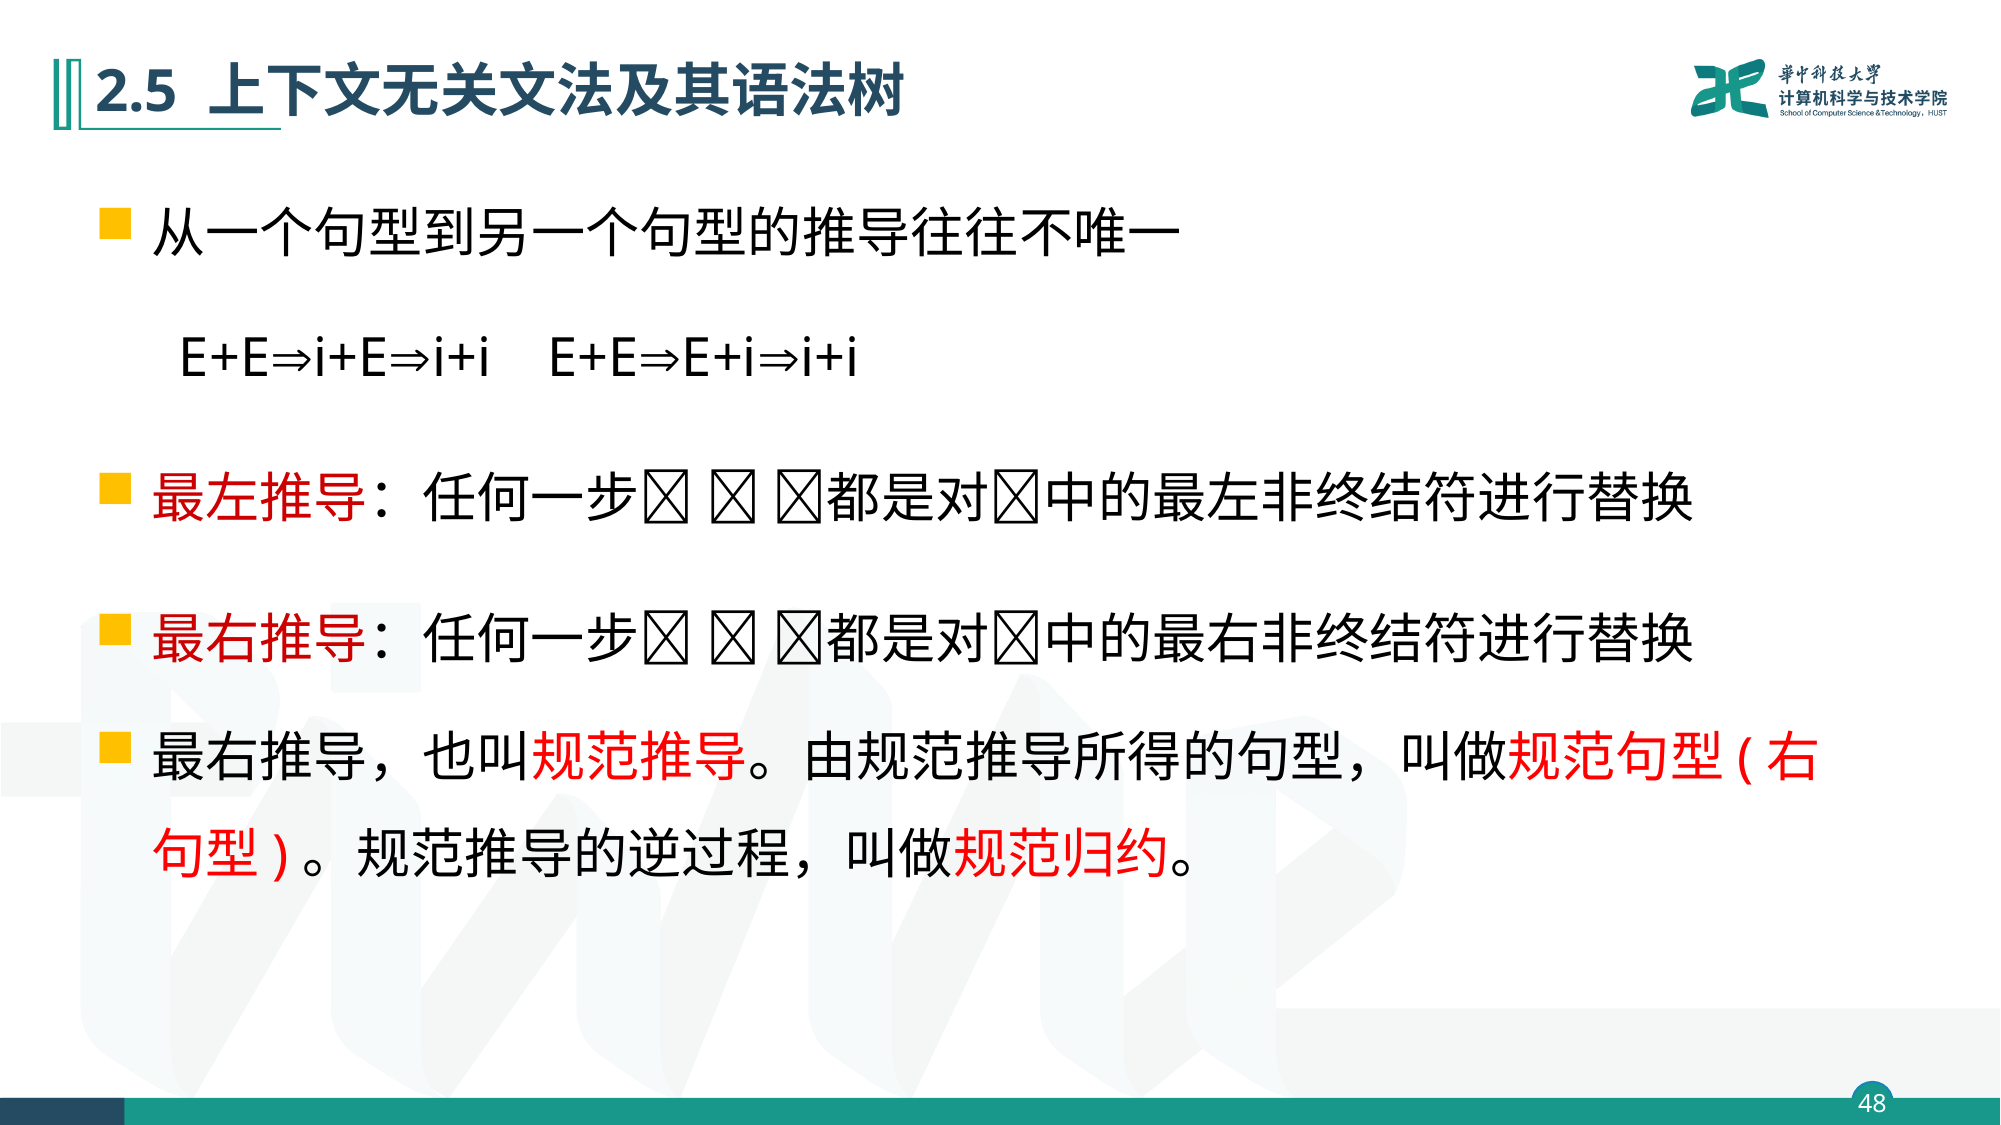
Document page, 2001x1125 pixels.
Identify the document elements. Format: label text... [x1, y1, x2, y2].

picture [1805, 59, 1947, 118]
list 从一个句型到另一个句型的推导往往不唯一 E+Ei+Ei+i E+EE+ii+i 最左推导：任何一步  都是对中的最左非终结符进行替换 最右推导：任何一步  都是对中的最右非终结符进行替换 最右推导，也叫规范推导。由规范推导所得的句型，叫做规范句型(右句型)。规范推导的逆过程，叫做规范归约。 [80, 157, 1890, 1066]
title 2.5 上下文无关文法及其语法树 [80, 42, 1805, 144]
